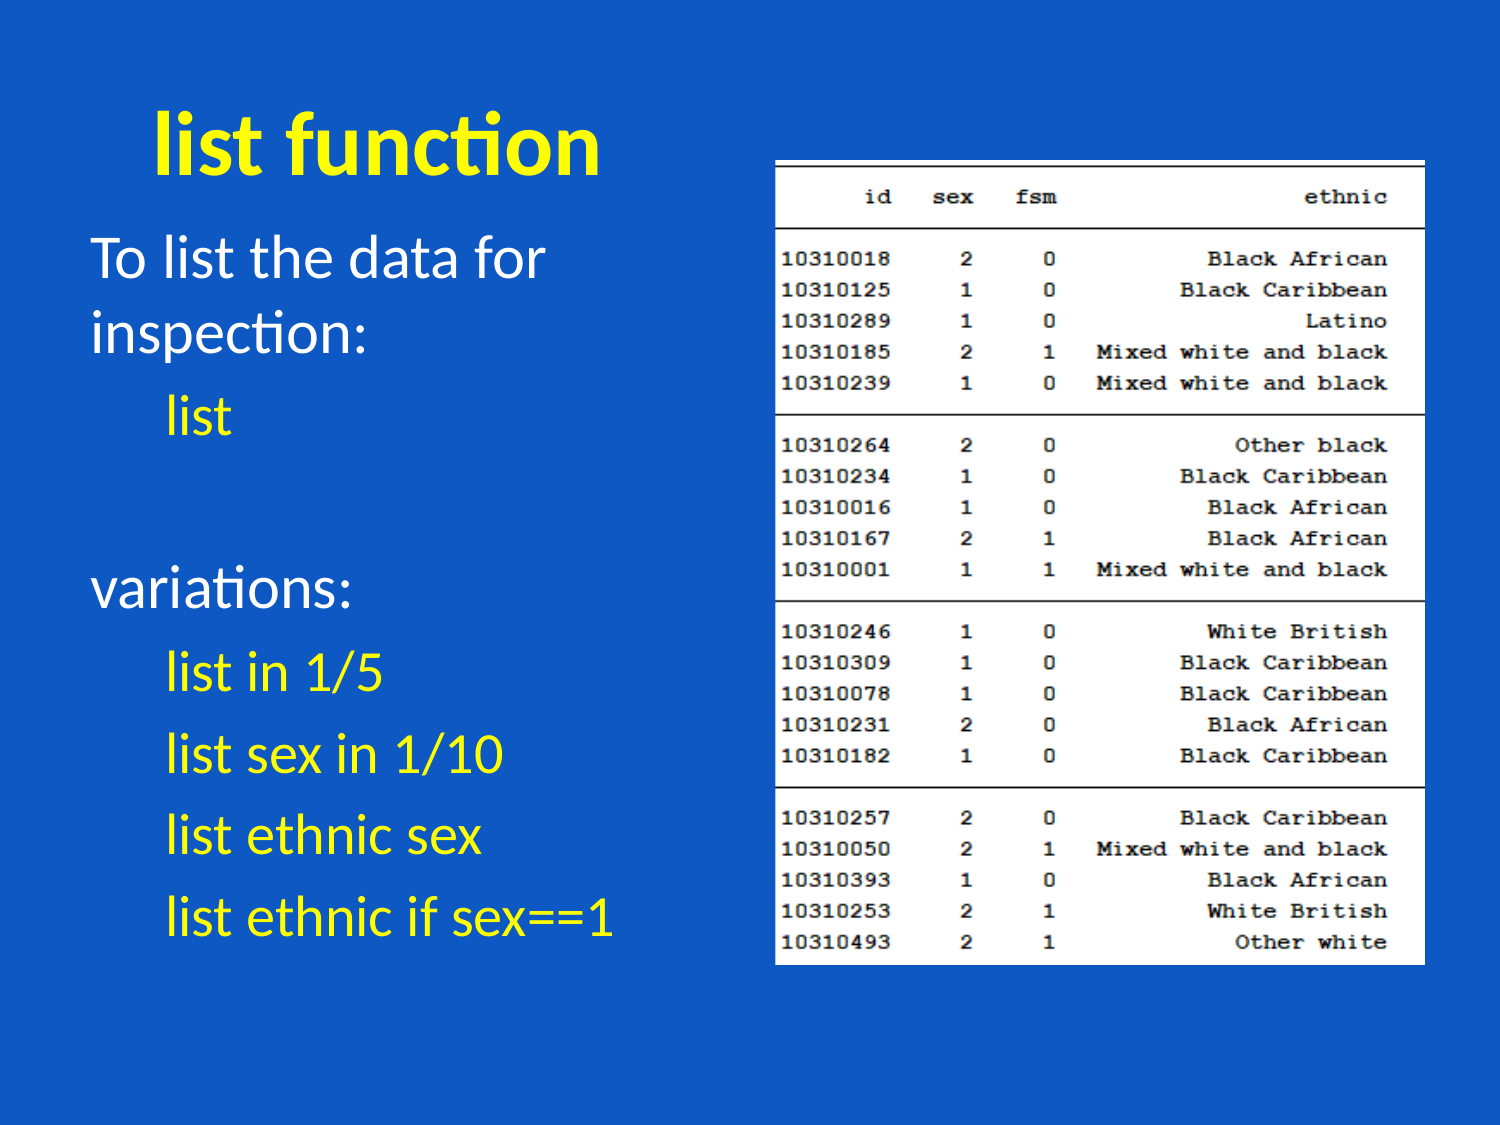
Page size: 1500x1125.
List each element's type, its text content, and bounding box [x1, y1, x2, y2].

text_box To list the data for inspection: list [74, 208, 668, 538]
picture [775, 160, 1426, 965]
title list function [41, 44, 715, 233]
text_box variations: list in 1/5 list sex in 1/10 list ethnic sex list ethnic if sex==1 [74, 538, 689, 870]
